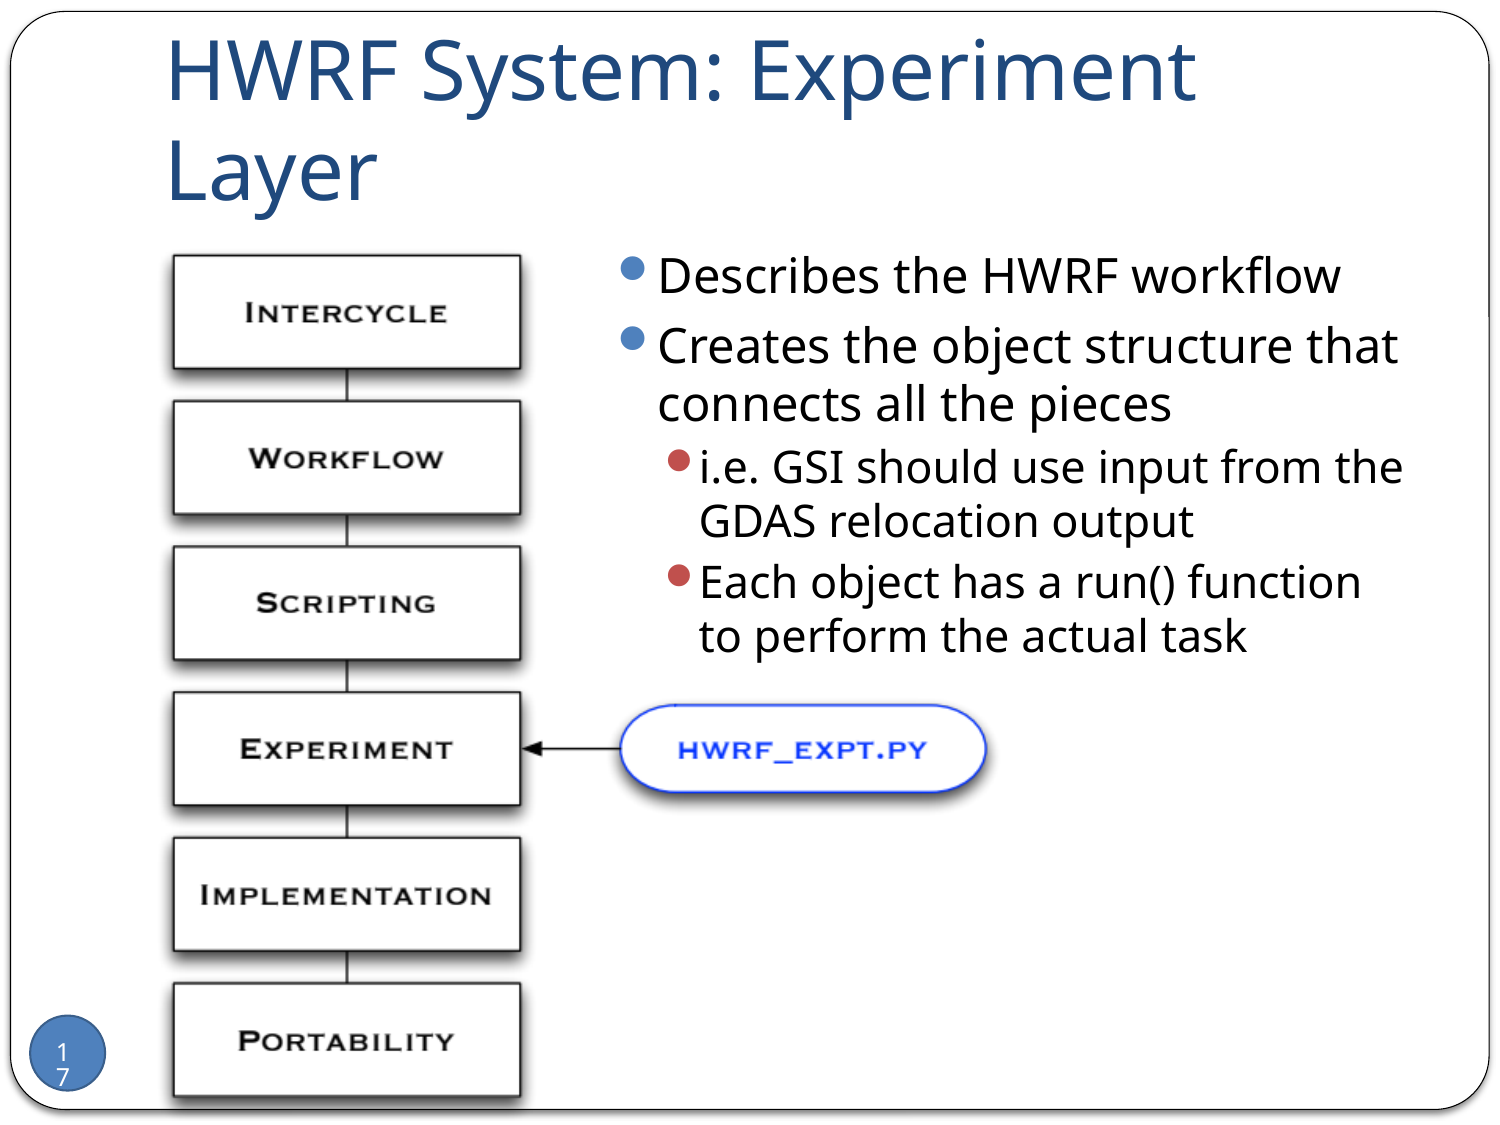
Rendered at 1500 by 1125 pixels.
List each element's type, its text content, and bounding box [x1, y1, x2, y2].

list Describes the HWRF workflow Creates the object structure that connects all the pieces i.e. GSI should use input from the GDAS relocation output Each object has a run() function to perform the actual task [602, 237, 1425, 678]
picture [149, 241, 1007, 1125]
title HWRF System: Experiment Layer [150, 45, 1425, 233]
